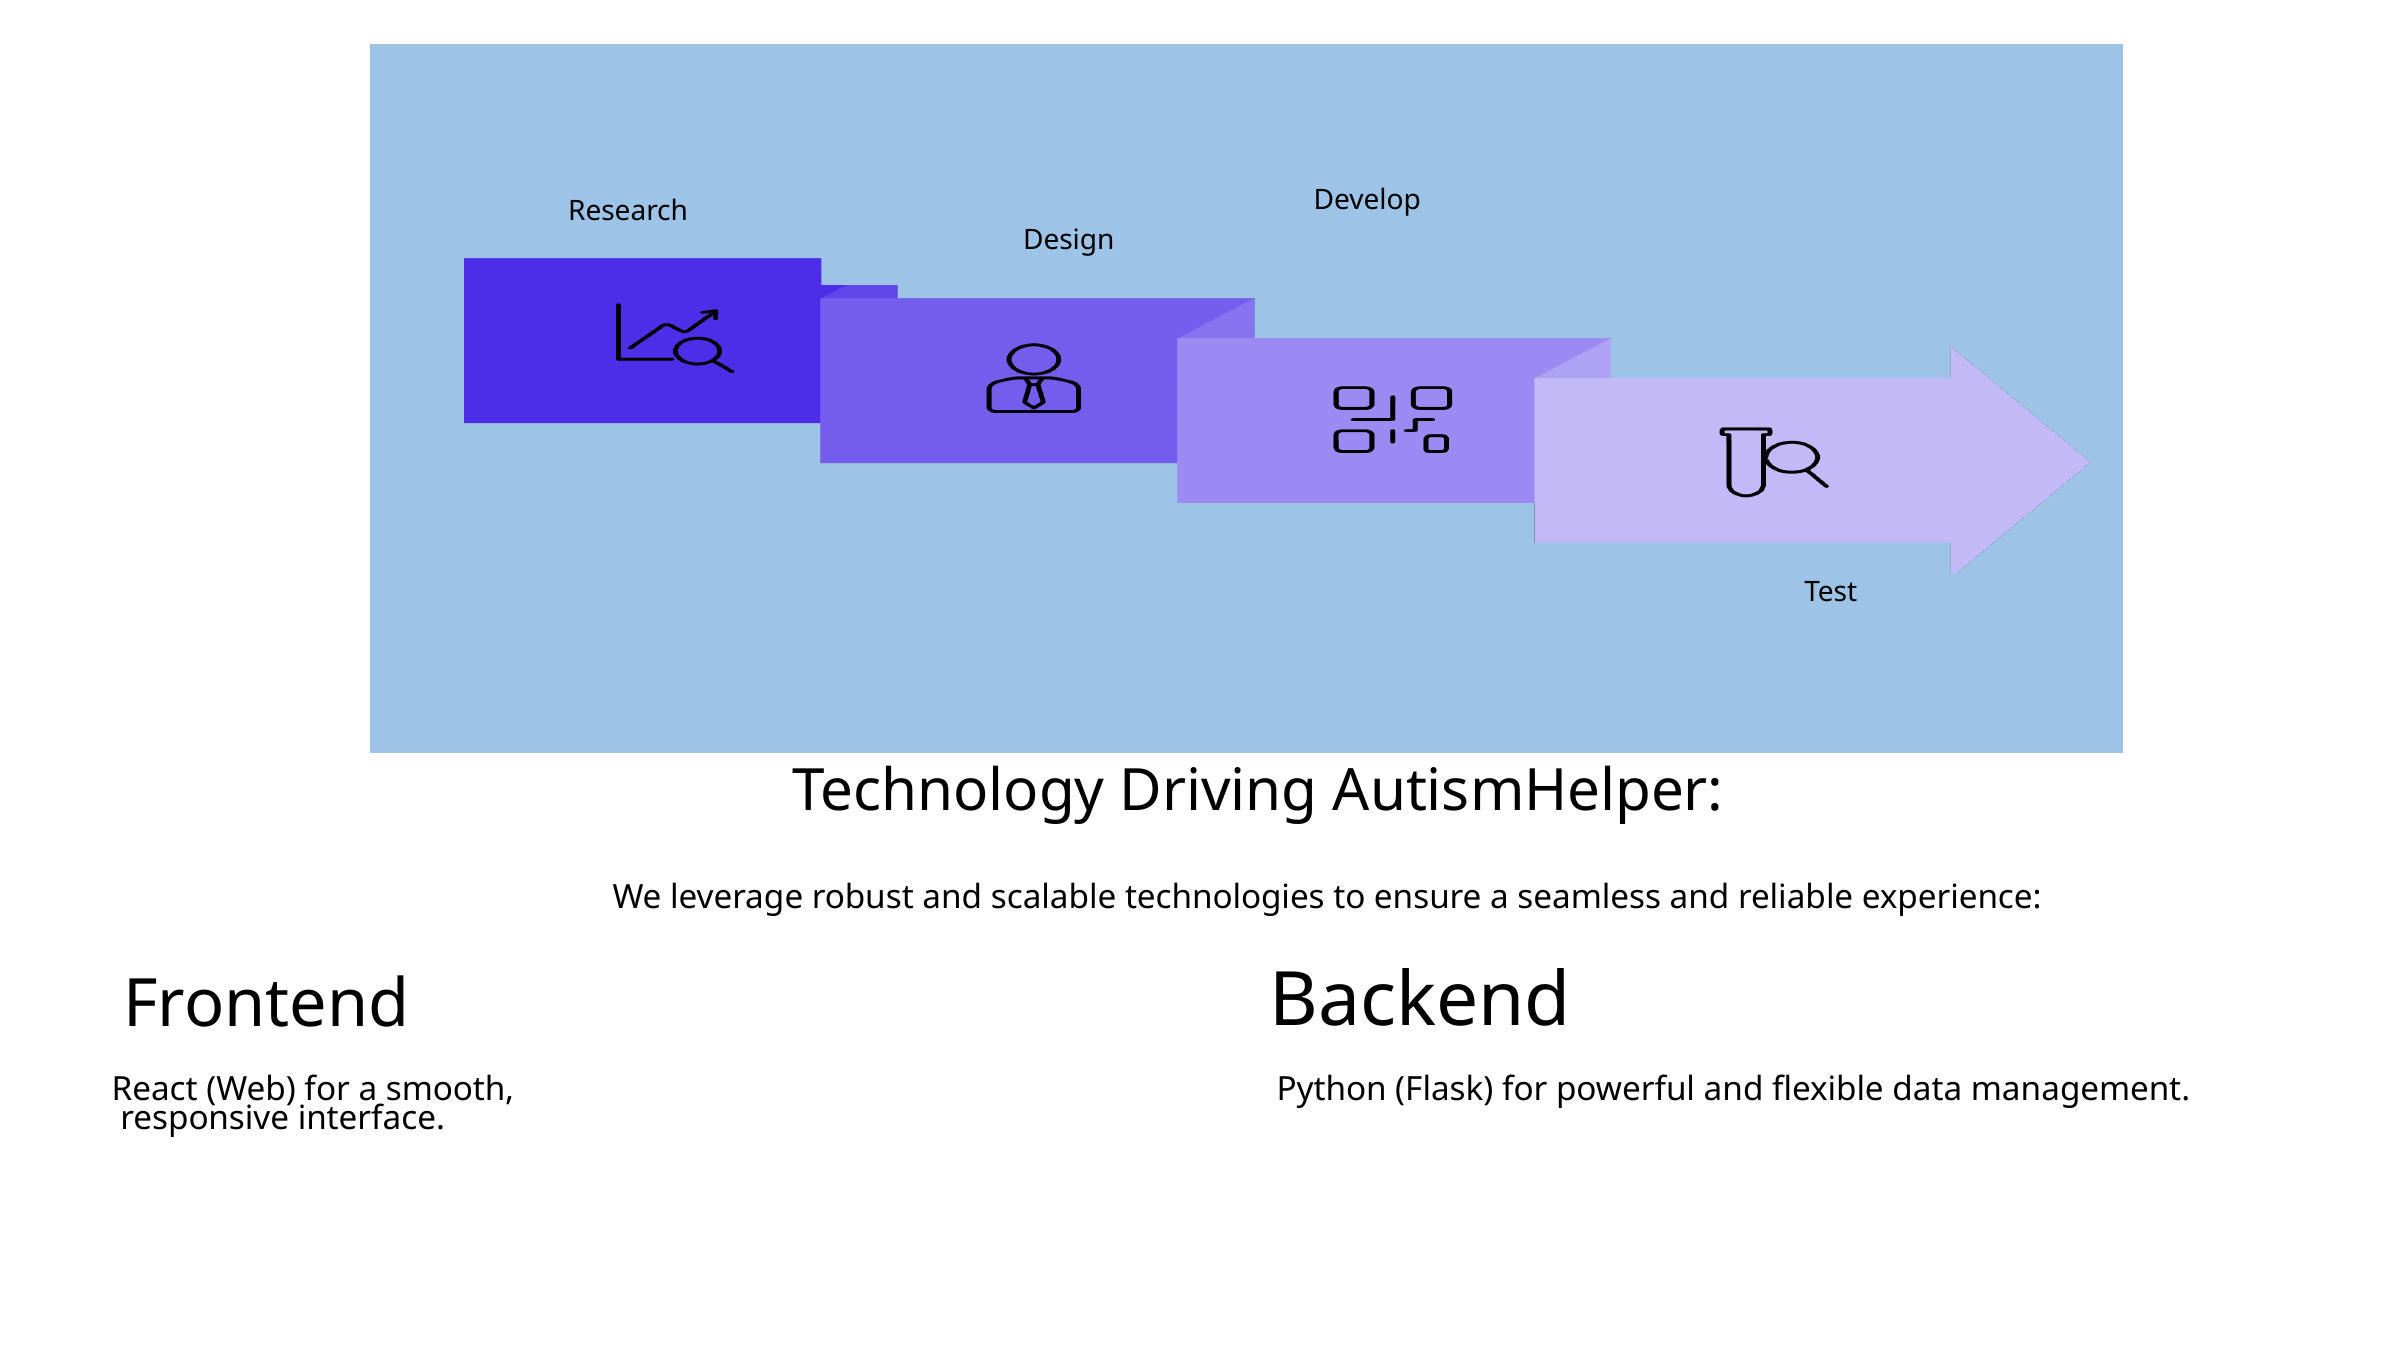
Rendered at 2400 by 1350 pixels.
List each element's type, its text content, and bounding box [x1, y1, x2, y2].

text_box Backend [1269, 1012, 1503, 1042]
picture [369, 43, 2124, 754]
text_box React (Web) for a smooth, responsive interface. [111, 1078, 1235, 1195]
text_box Python (Flask) for powerful and flexible data management. [1276, 1078, 2400, 1108]
text_box We leverage robust and scalable technologies to ensure a seamless and reliable experience: [193, 886, 2400, 916]
text_box Technology Driving AutismHelper: [1074, 793, 1442, 864]
text_box Frontend [123, 1012, 356, 1042]
